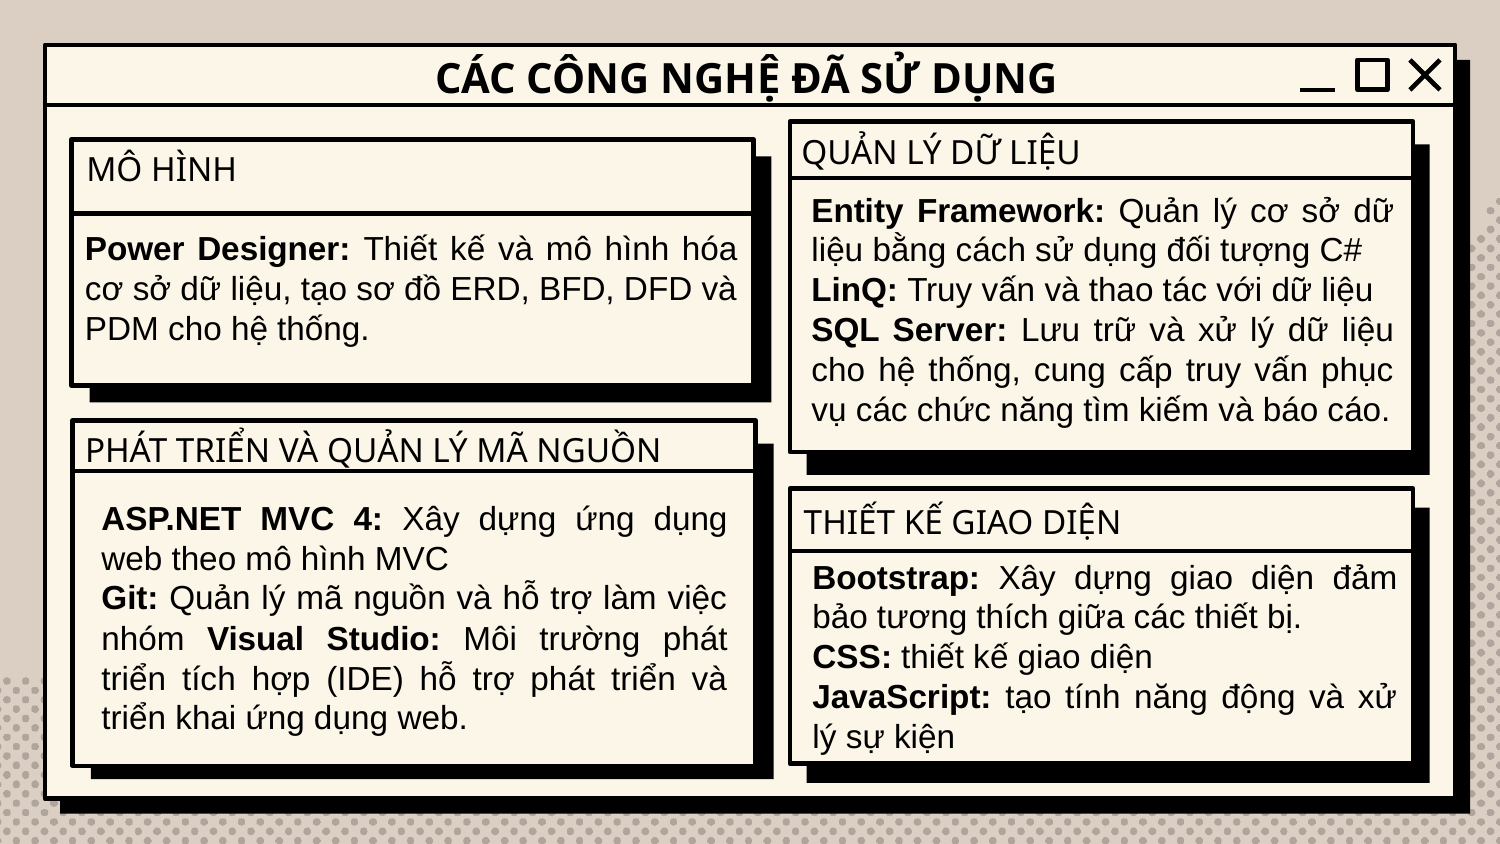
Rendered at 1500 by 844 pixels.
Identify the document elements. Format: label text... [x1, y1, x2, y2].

title CÁC CÔNG NGHỆ ĐÃ SỬ DỤNG [113, 36, 1380, 43]
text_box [44, 44, 1471, 814]
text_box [786, 121, 1430, 476]
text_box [788, 488, 1430, 784]
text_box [70, 420, 774, 780]
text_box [69, 139, 772, 403]
